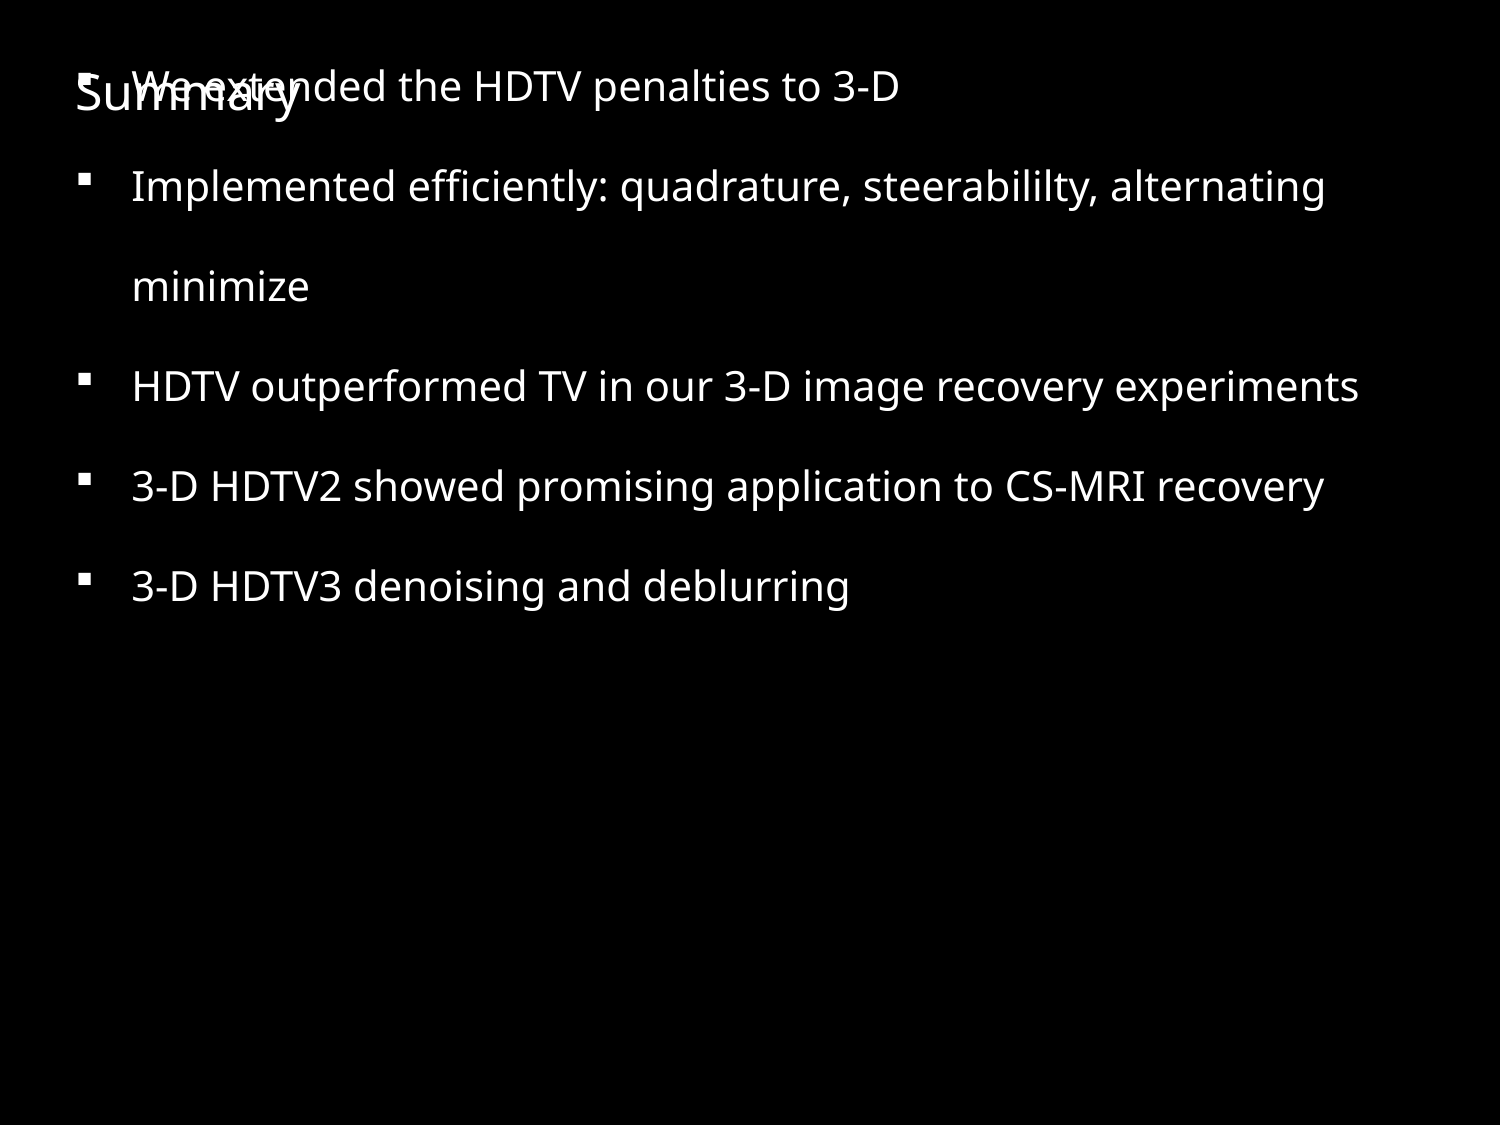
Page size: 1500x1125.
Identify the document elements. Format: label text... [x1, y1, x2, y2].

text_box We extended the HDTV penalties to 3-D Implemented efficiently: quadrature, steerabililty, alternating minimize HDTV outperformed TV in our 3-D image recovery experiments 3-D HDTV2 showed promising application to CS-MRI recovery 3-D HDTV3 denoising and deblurring [60, 0, 1460, 625]
